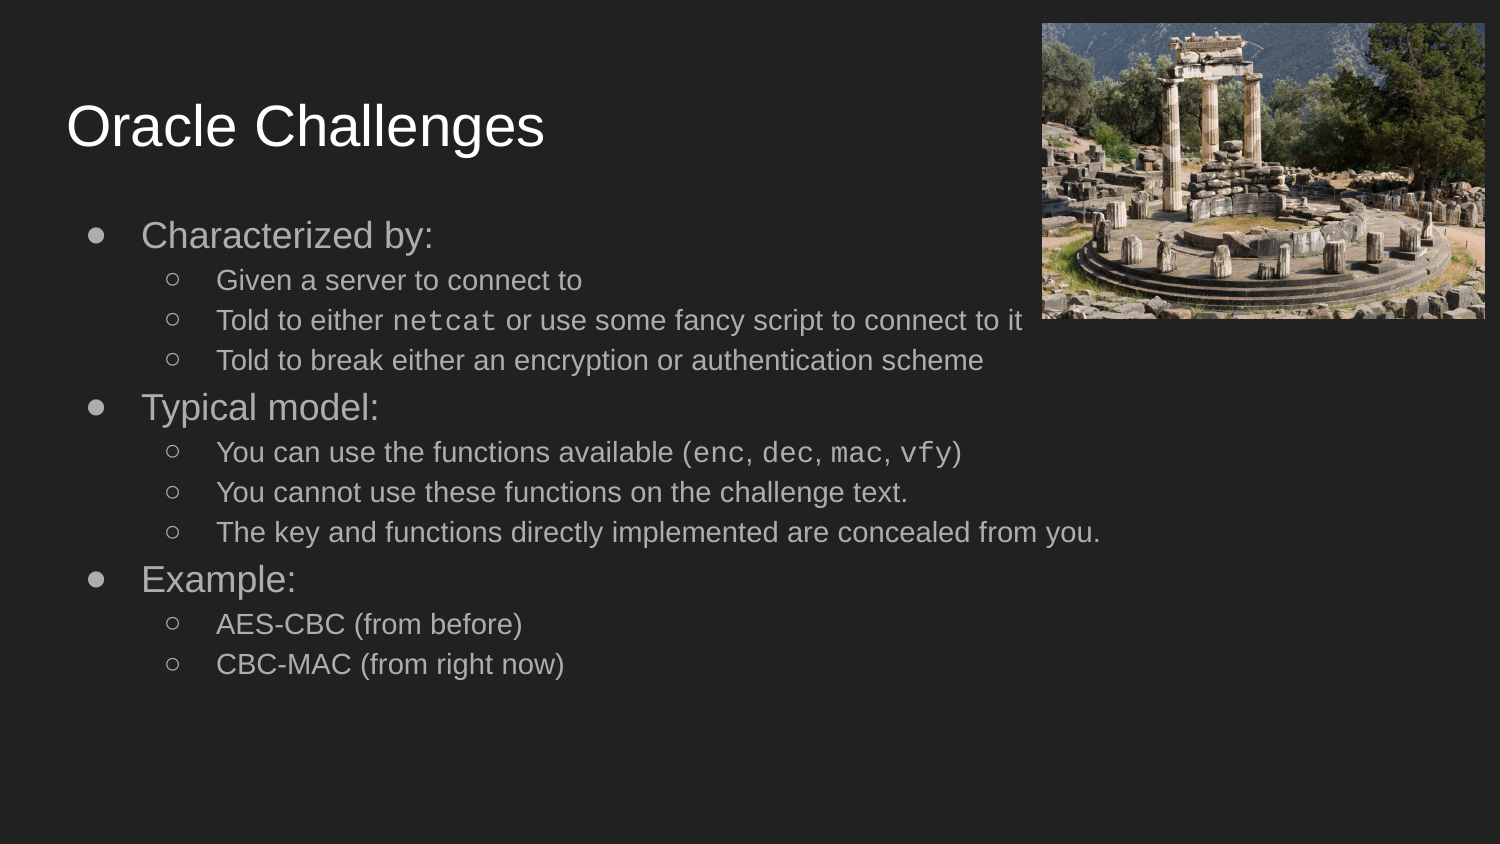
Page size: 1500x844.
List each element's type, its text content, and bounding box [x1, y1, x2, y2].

picture [1042, 23, 1485, 319]
list Characterized by: Given a server to connect to Told to either netcat or use some fancy script to connect to it Told to break either an encryption or authentication scheme Typical model: You can use the functions available (enc, dec, mac, vfy) You cannot use these functions on the challenge text. The key and functions directly implemented are concealed from you. Example: AES-CBC (from before) CBC-MAC (from right now) [51, 189, 1449, 750]
title Oracle Challenges [51, 72, 1037, 167]
